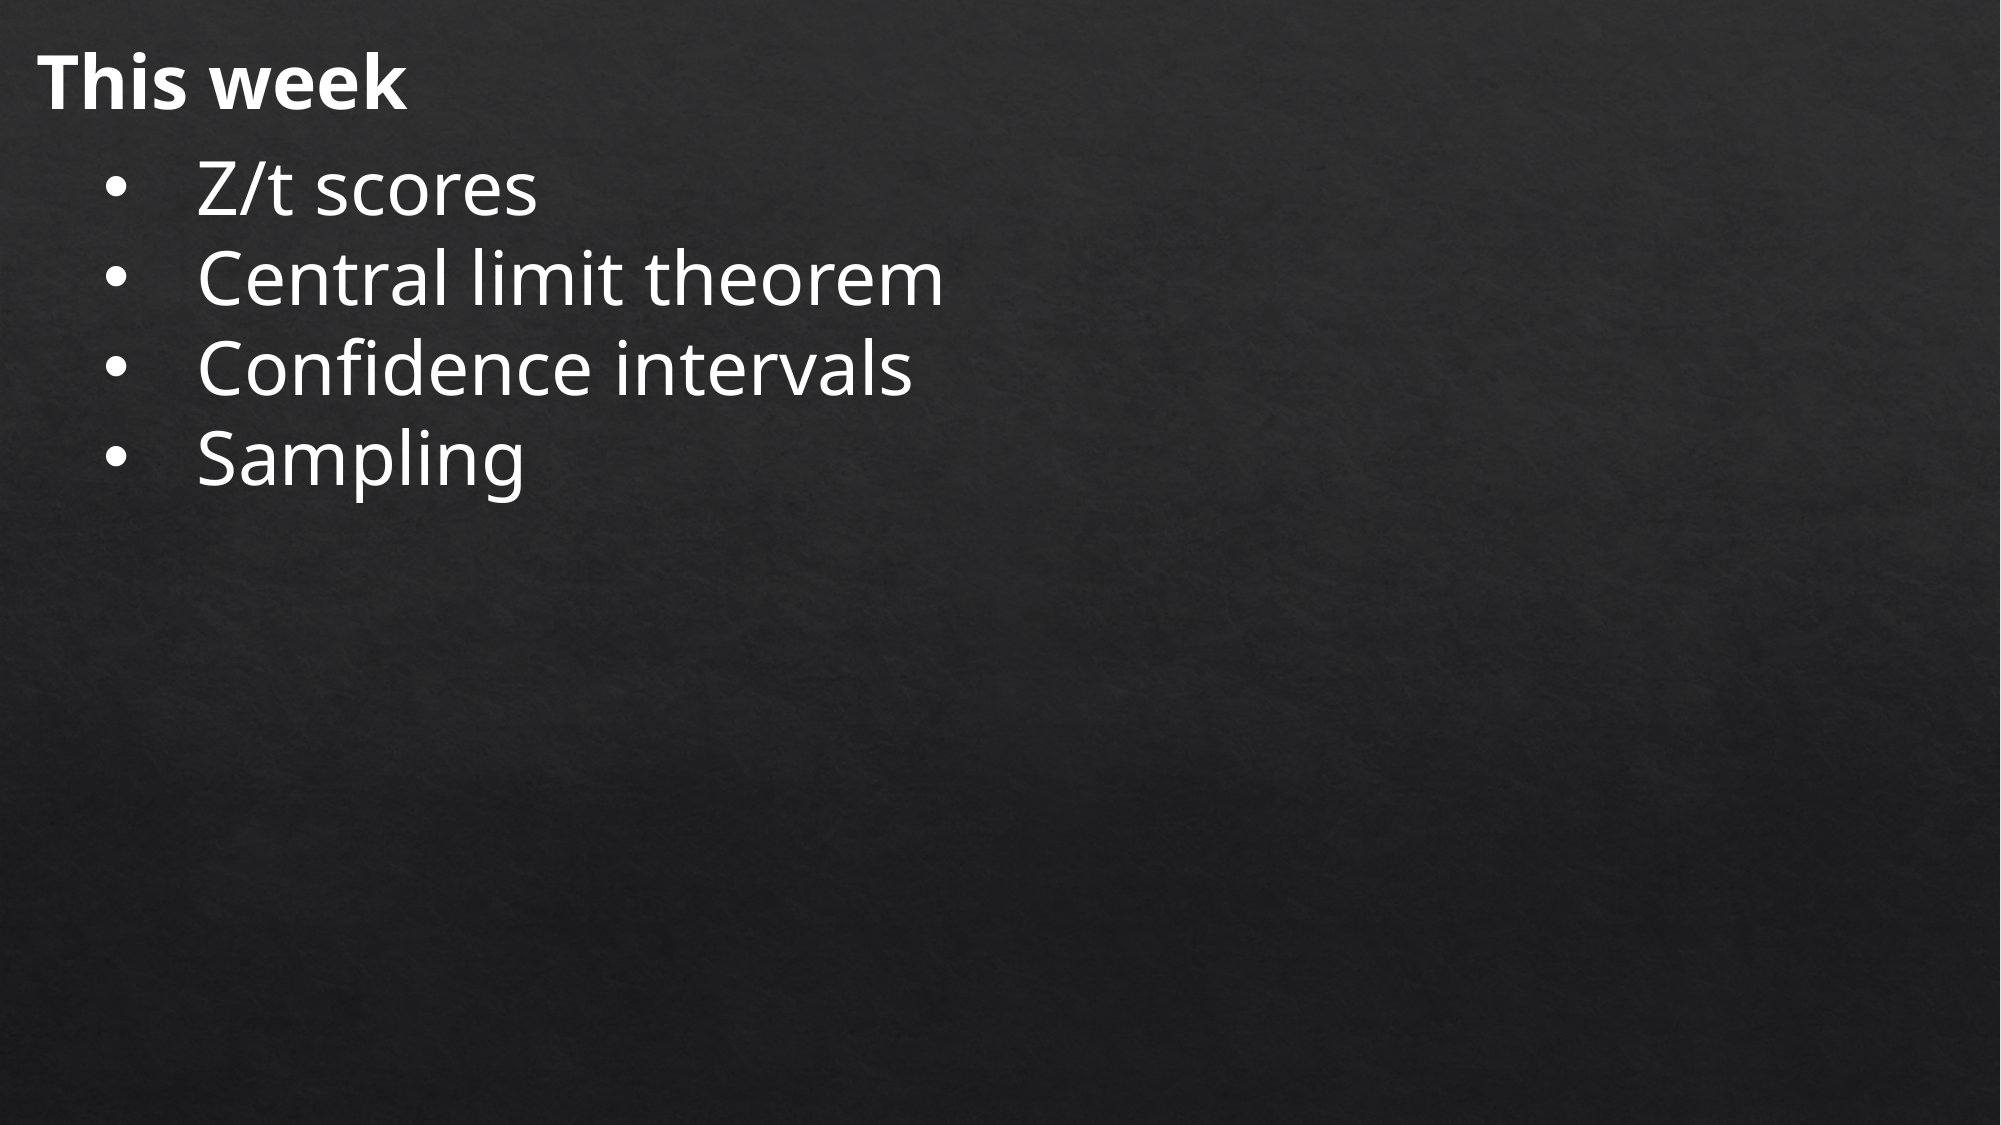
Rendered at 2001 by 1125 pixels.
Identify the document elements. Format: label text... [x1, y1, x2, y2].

text_box Z/t scores Central limit theorem Confidence intervals Sampling [88, 133, 1875, 509]
text_box This week [21, 27, 423, 133]
